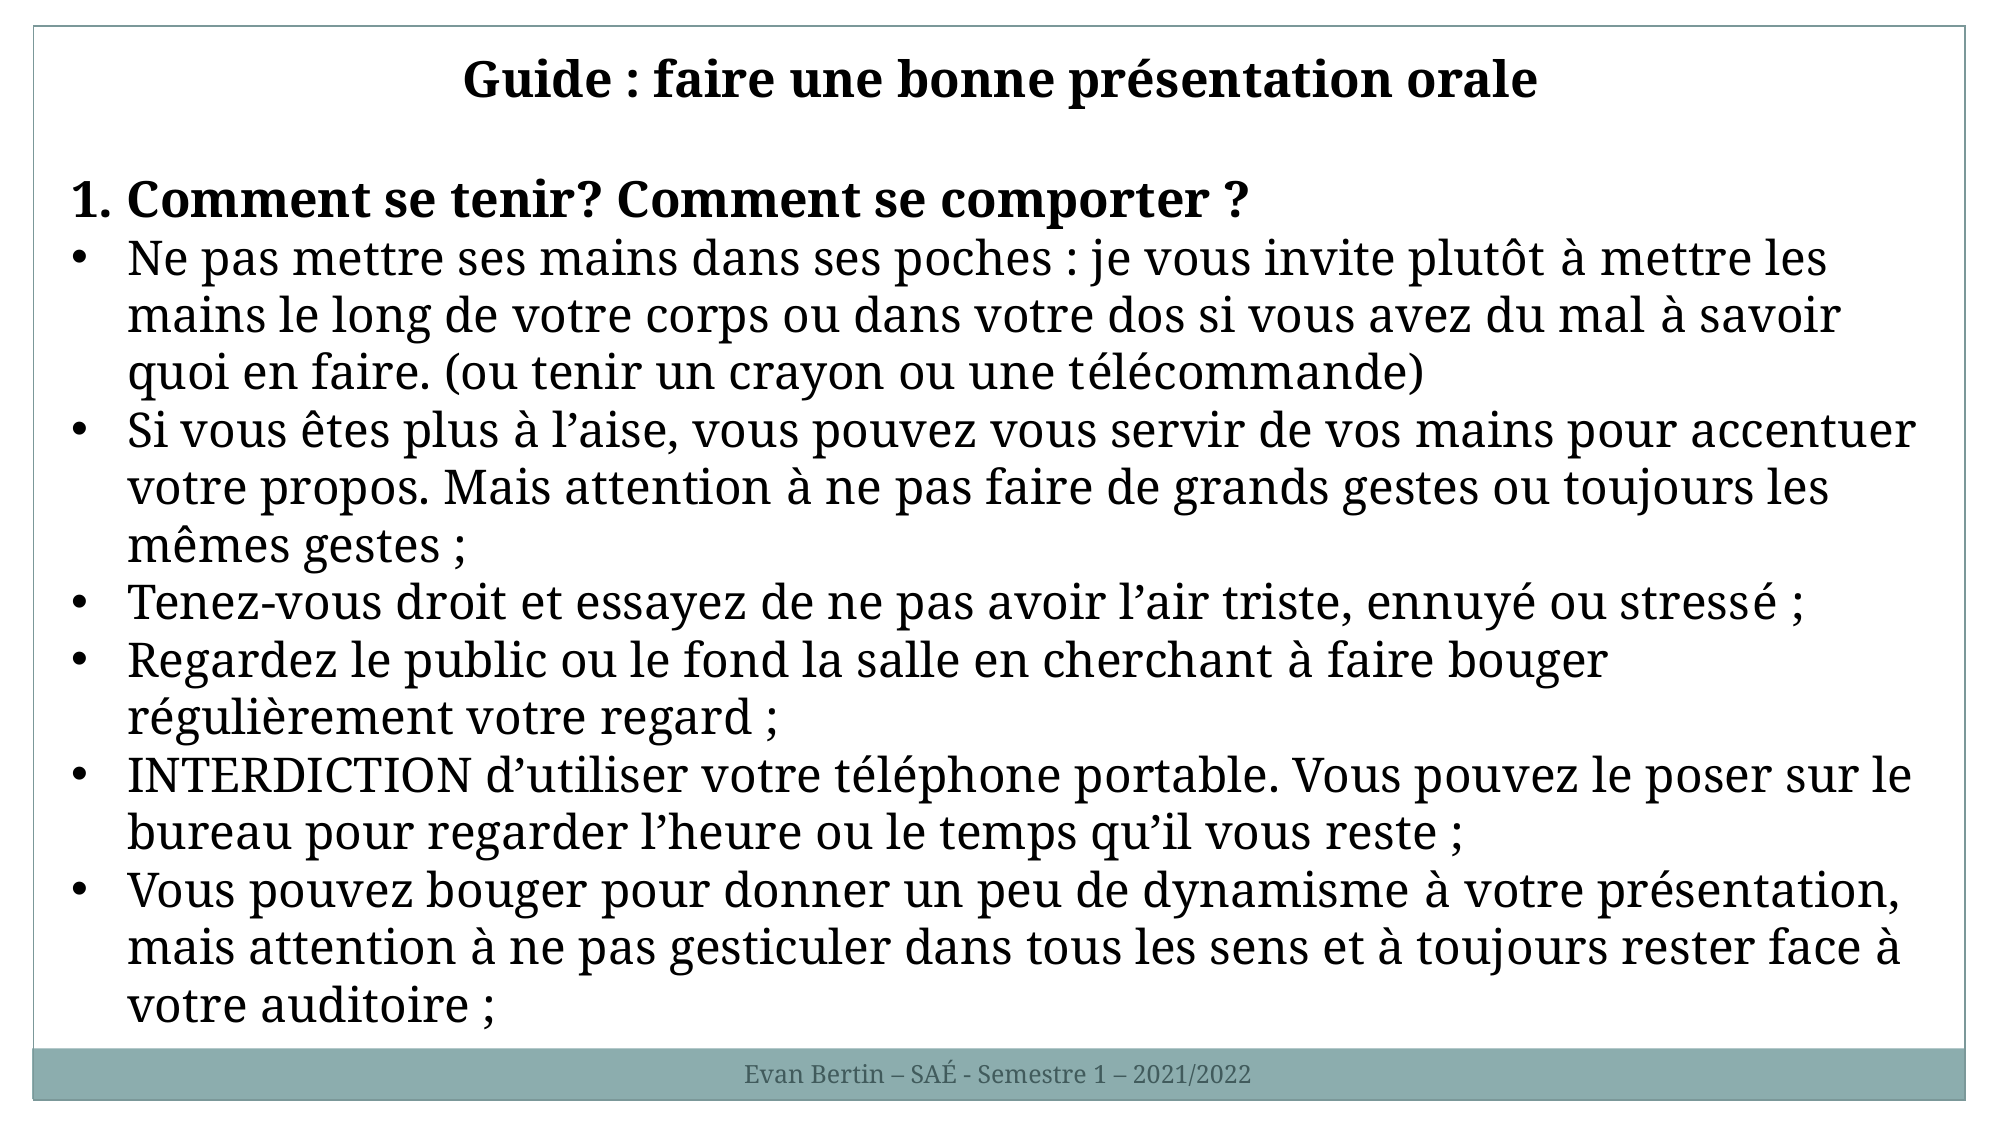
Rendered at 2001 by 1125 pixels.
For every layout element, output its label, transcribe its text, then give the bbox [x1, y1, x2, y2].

text_box Guide : faire une bonne présentation orale 1. Comment se tenir? Comment se comporter ? Ne pas mettre ses mains dans ses poches : je vous invite plutôt à mettre les mains le long de votre corps ou dans votre dos si vous avez du mal à savoir quoi en faire. (ou tenir un crayon ou une télécommande) Si vous êtes plus à l’aise, vous pouvez vous servir de vos mains pour accentuer votre propos. Mais attention à ne pas faire de grands gestes ou toujours les mêmes gestes ; Tenez-vous droit et essayez de ne pas avoir l’air triste, ennuyé ou stressé ; Regardez le public ou le fond la salle en cherchant à faire bouger régulièrement votre regard ; INTERDICTION d’utiliser votre téléphone portable. Vous pouvez le poser sur le bureau pour regarder l’heure ou le temps qu’il vous reste ; Vous pouvez bouger pour donner un peu de dynamisme à votre présentation, mais attention à ne pas gesticuler dans tous les sens et à toujours rester face à votre auditoire ; [56, 39, 1945, 1039]
footer Evan Bertin – SAÉ - Semestre 1 – 2021/2022 [300, 1051, 1697, 1112]
